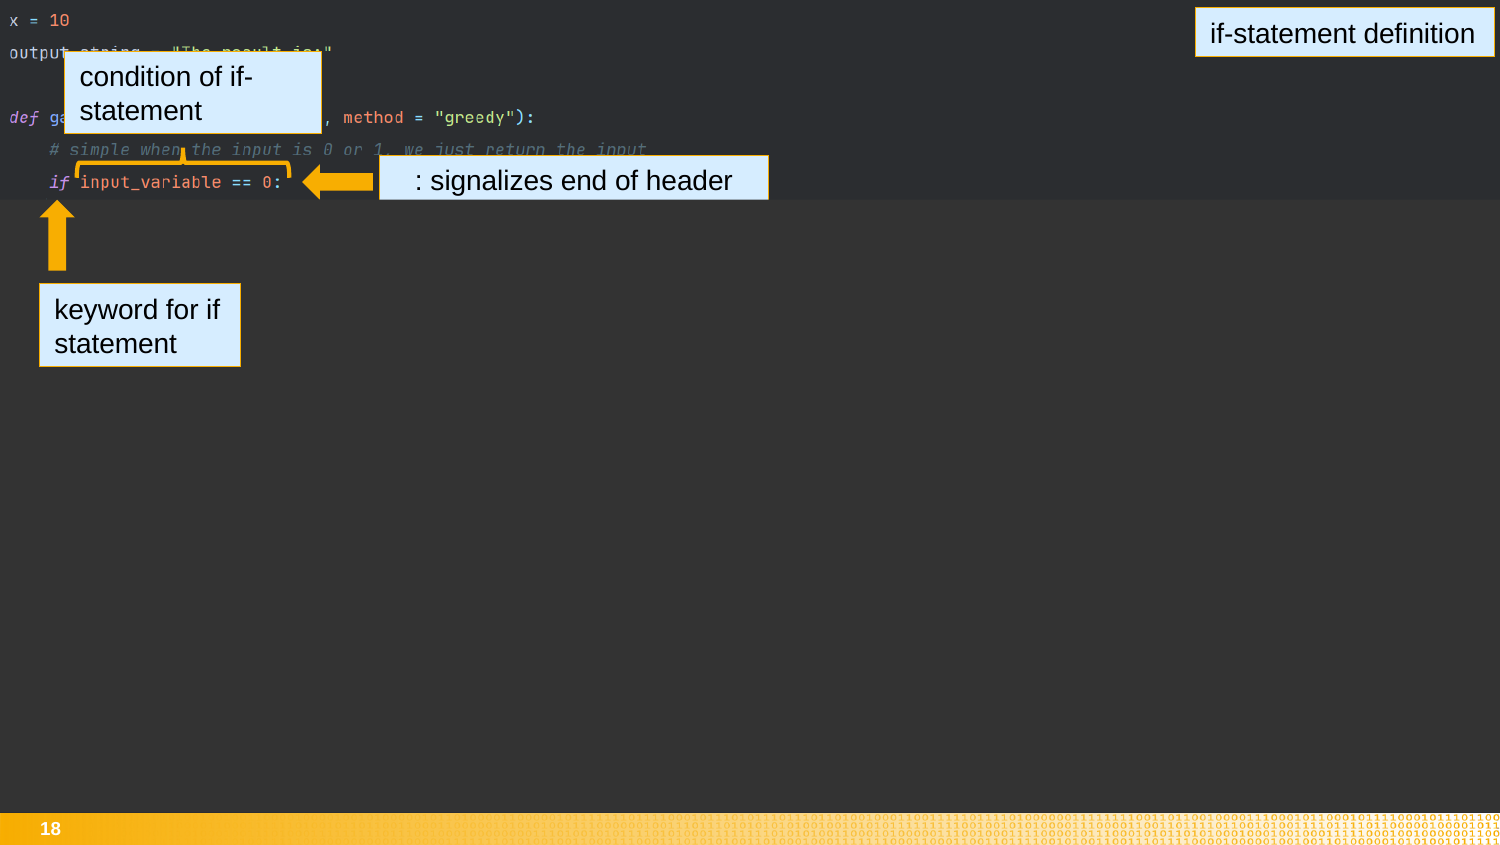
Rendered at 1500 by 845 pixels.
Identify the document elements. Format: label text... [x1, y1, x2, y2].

footer [103, 816, 1273, 841]
slide_number 18 [5, 816, 62, 841]
picture [0, 0, 1500, 845]
